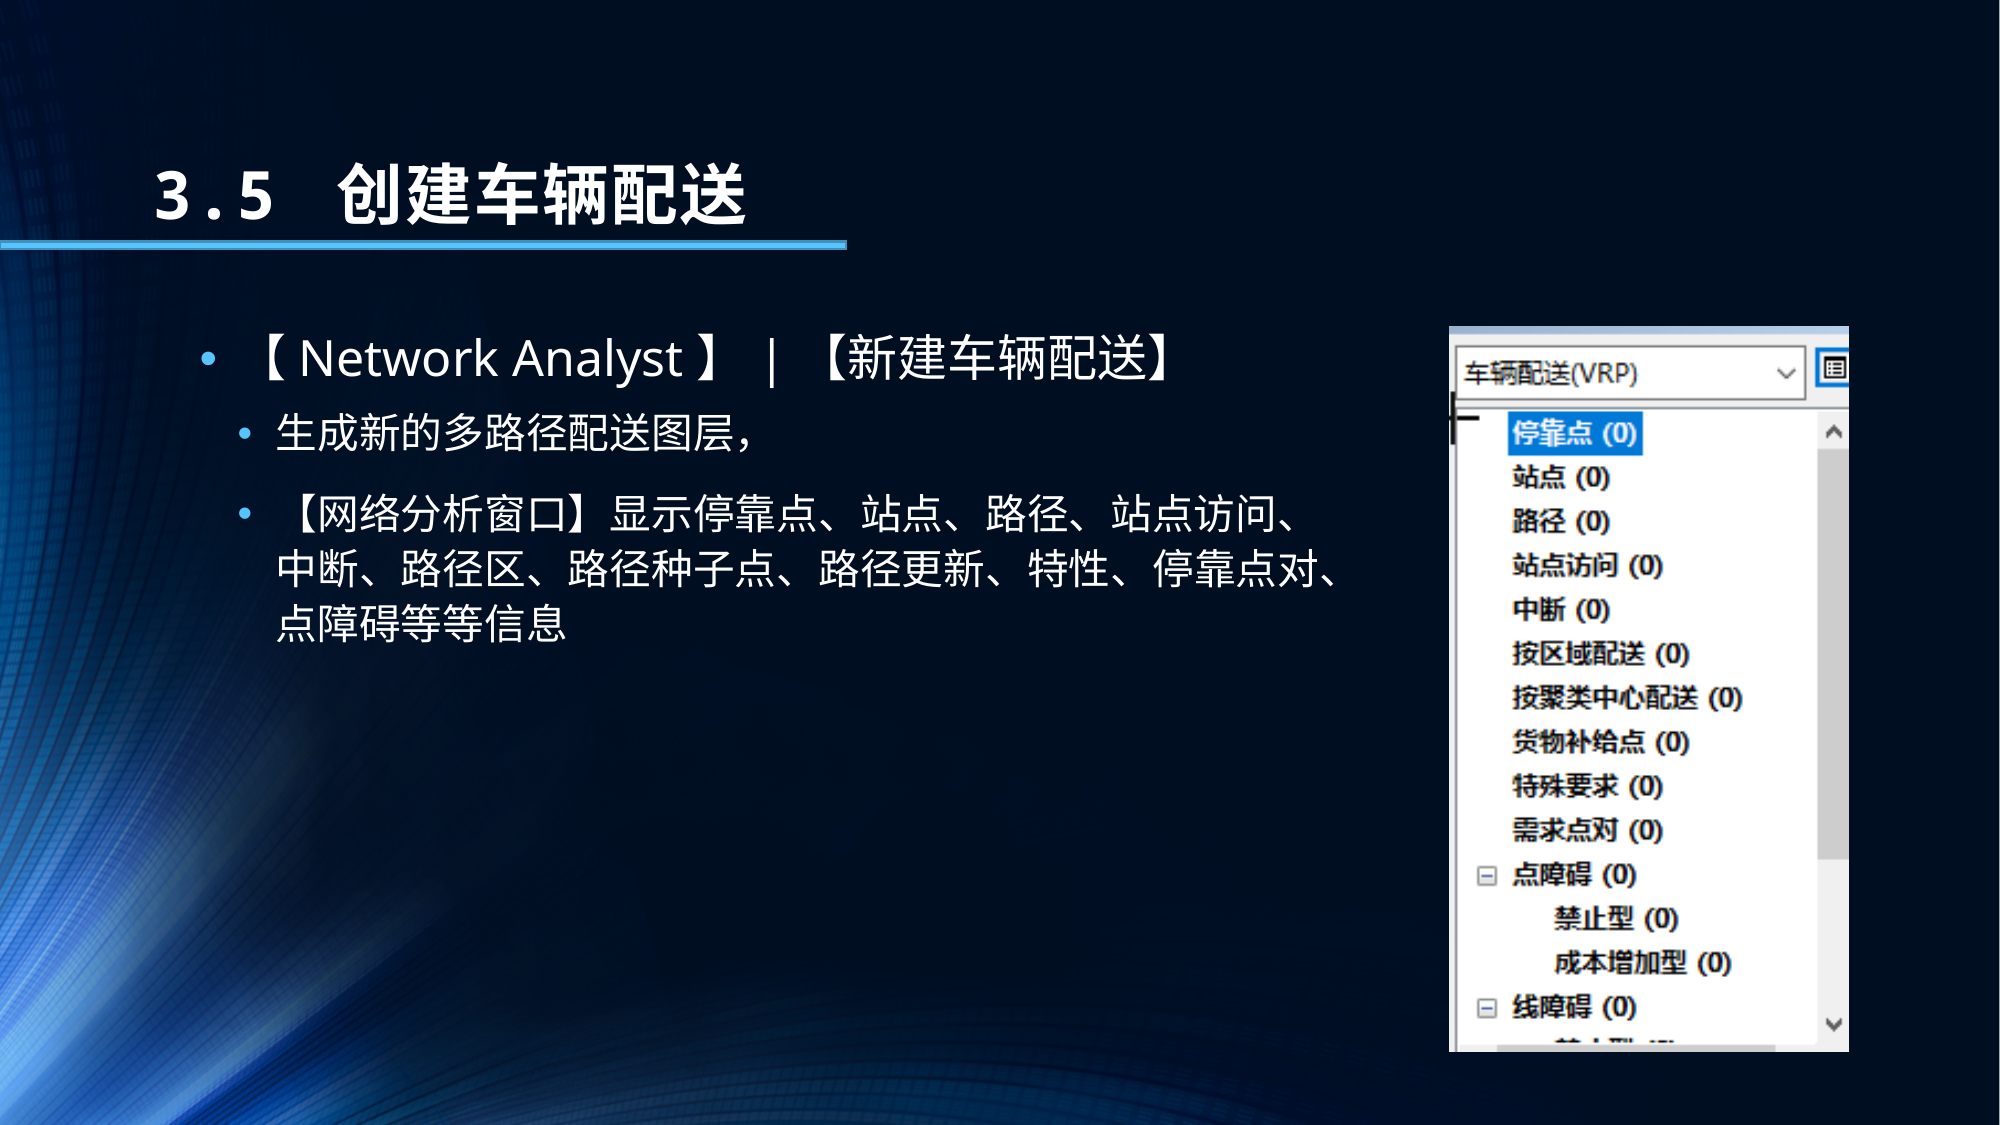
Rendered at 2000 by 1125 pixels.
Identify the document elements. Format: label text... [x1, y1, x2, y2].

picture [0, 0, 2000, 1125]
list 【Network Analyst】|【新建车辆配送】 生成新的多路径配送图层， 【网络分析窗口】显示停靠点、站点、路径、站点访问、中断、路径区、路径种子点、路径更新、特性、停靠点对、点障碍等等信息 [184, 326, 1355, 1094]
title 3.5 创建车辆配送 [137, 16, 1638, 242]
